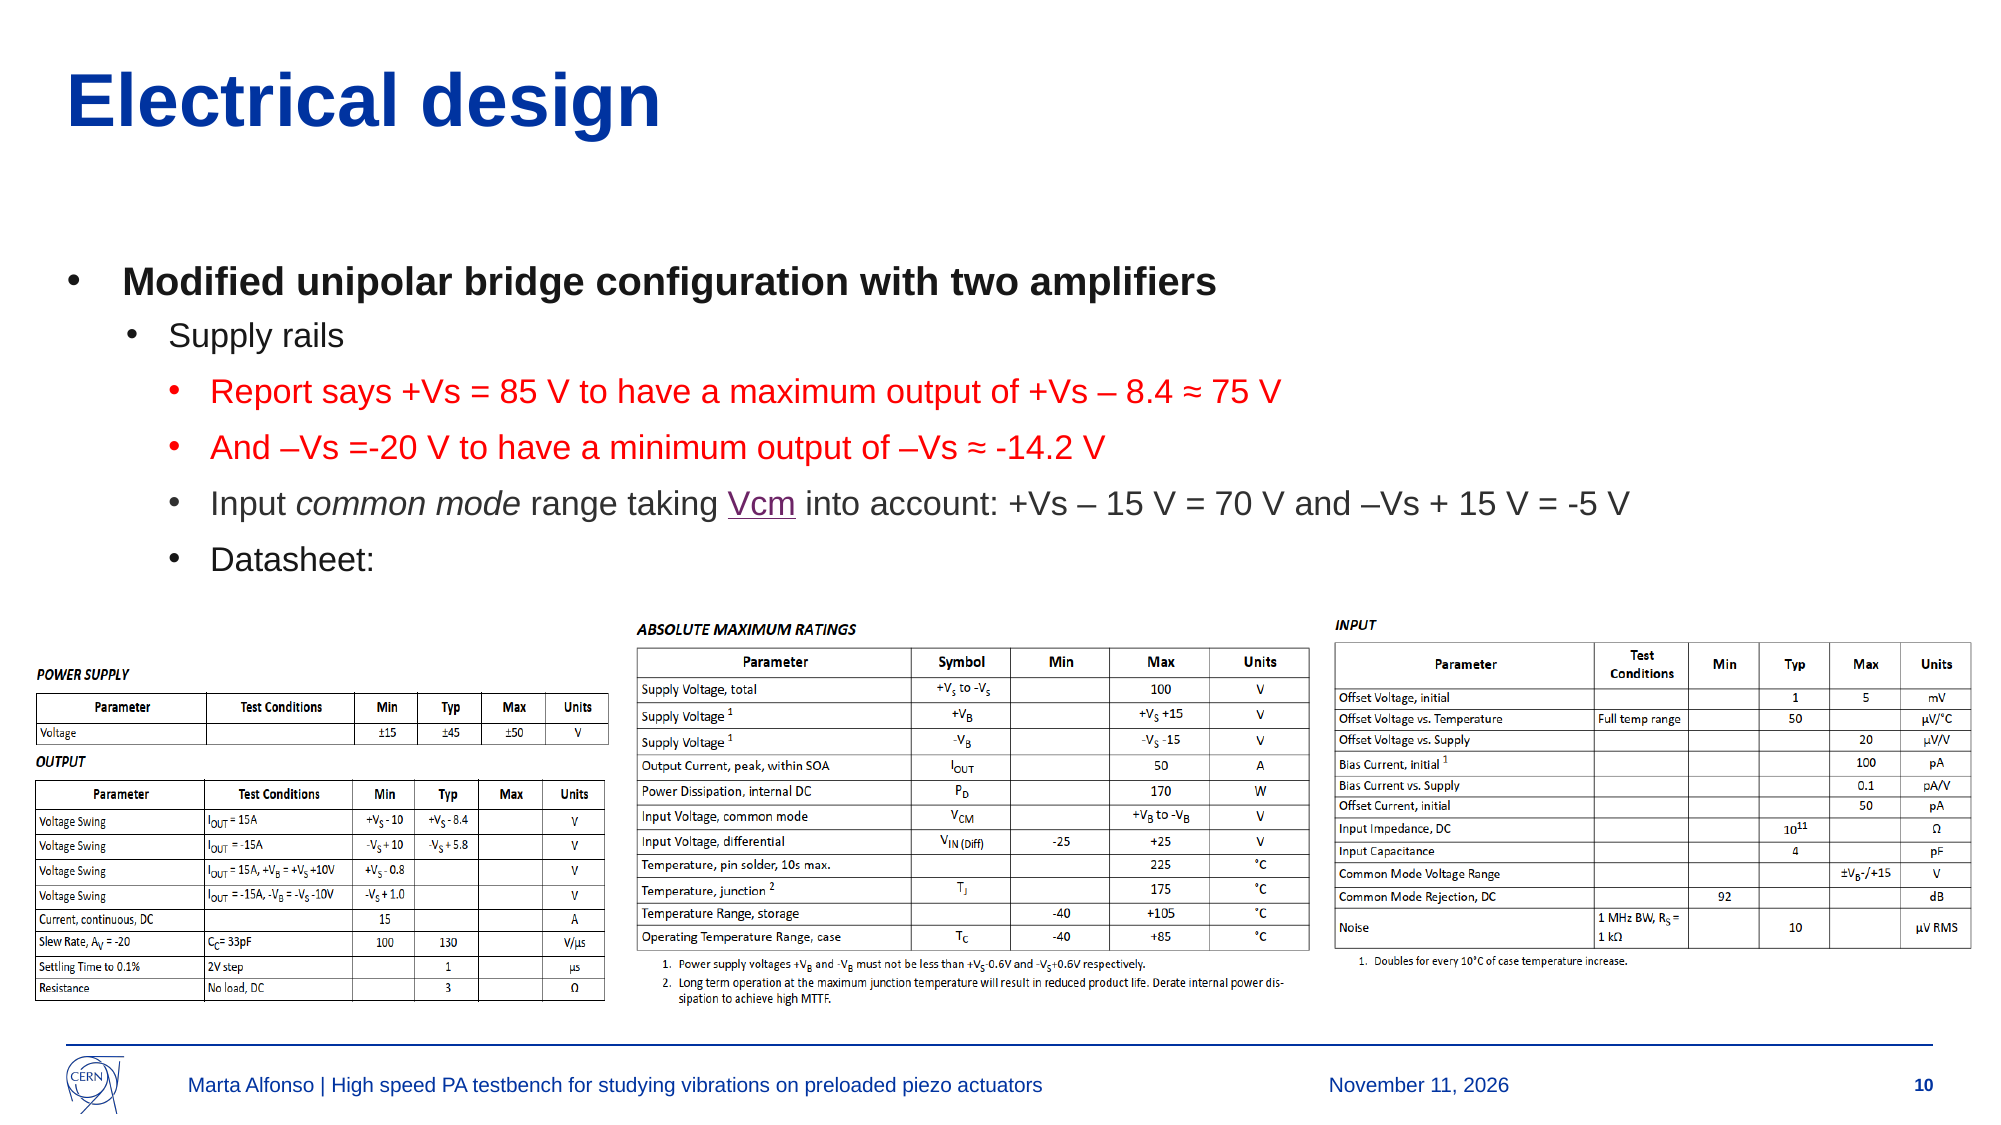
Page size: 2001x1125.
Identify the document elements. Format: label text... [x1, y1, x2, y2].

picture [29, 662, 609, 745]
title Electrical design [66, 61, 1933, 237]
picture [31, 752, 607, 1005]
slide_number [1329, 1053, 1621, 1114]
picture [1328, 614, 1976, 968]
slide_number 10 [1822, 1053, 1934, 1114]
list Modified unipolar bridge configuration with two amplifiers Supply rails Report says +Vs = 85 V to have a maximum output of +Vs – 8.4 ≈ 75 V And –Vs =-20 V to have a minimum output of –Vs ≈ -14.2 V Input common mode range taking Vcm into account: +Vs – 15 V = 70 V and –Vs + 15 V = -5 V Datasheet: [66, 261, 1933, 579]
picture [630, 614, 1317, 1007]
footer Marta Alfonso | High speed PA testbench for studying vibrations on preloaded piezo actuators [187, 1053, 1302, 1114]
